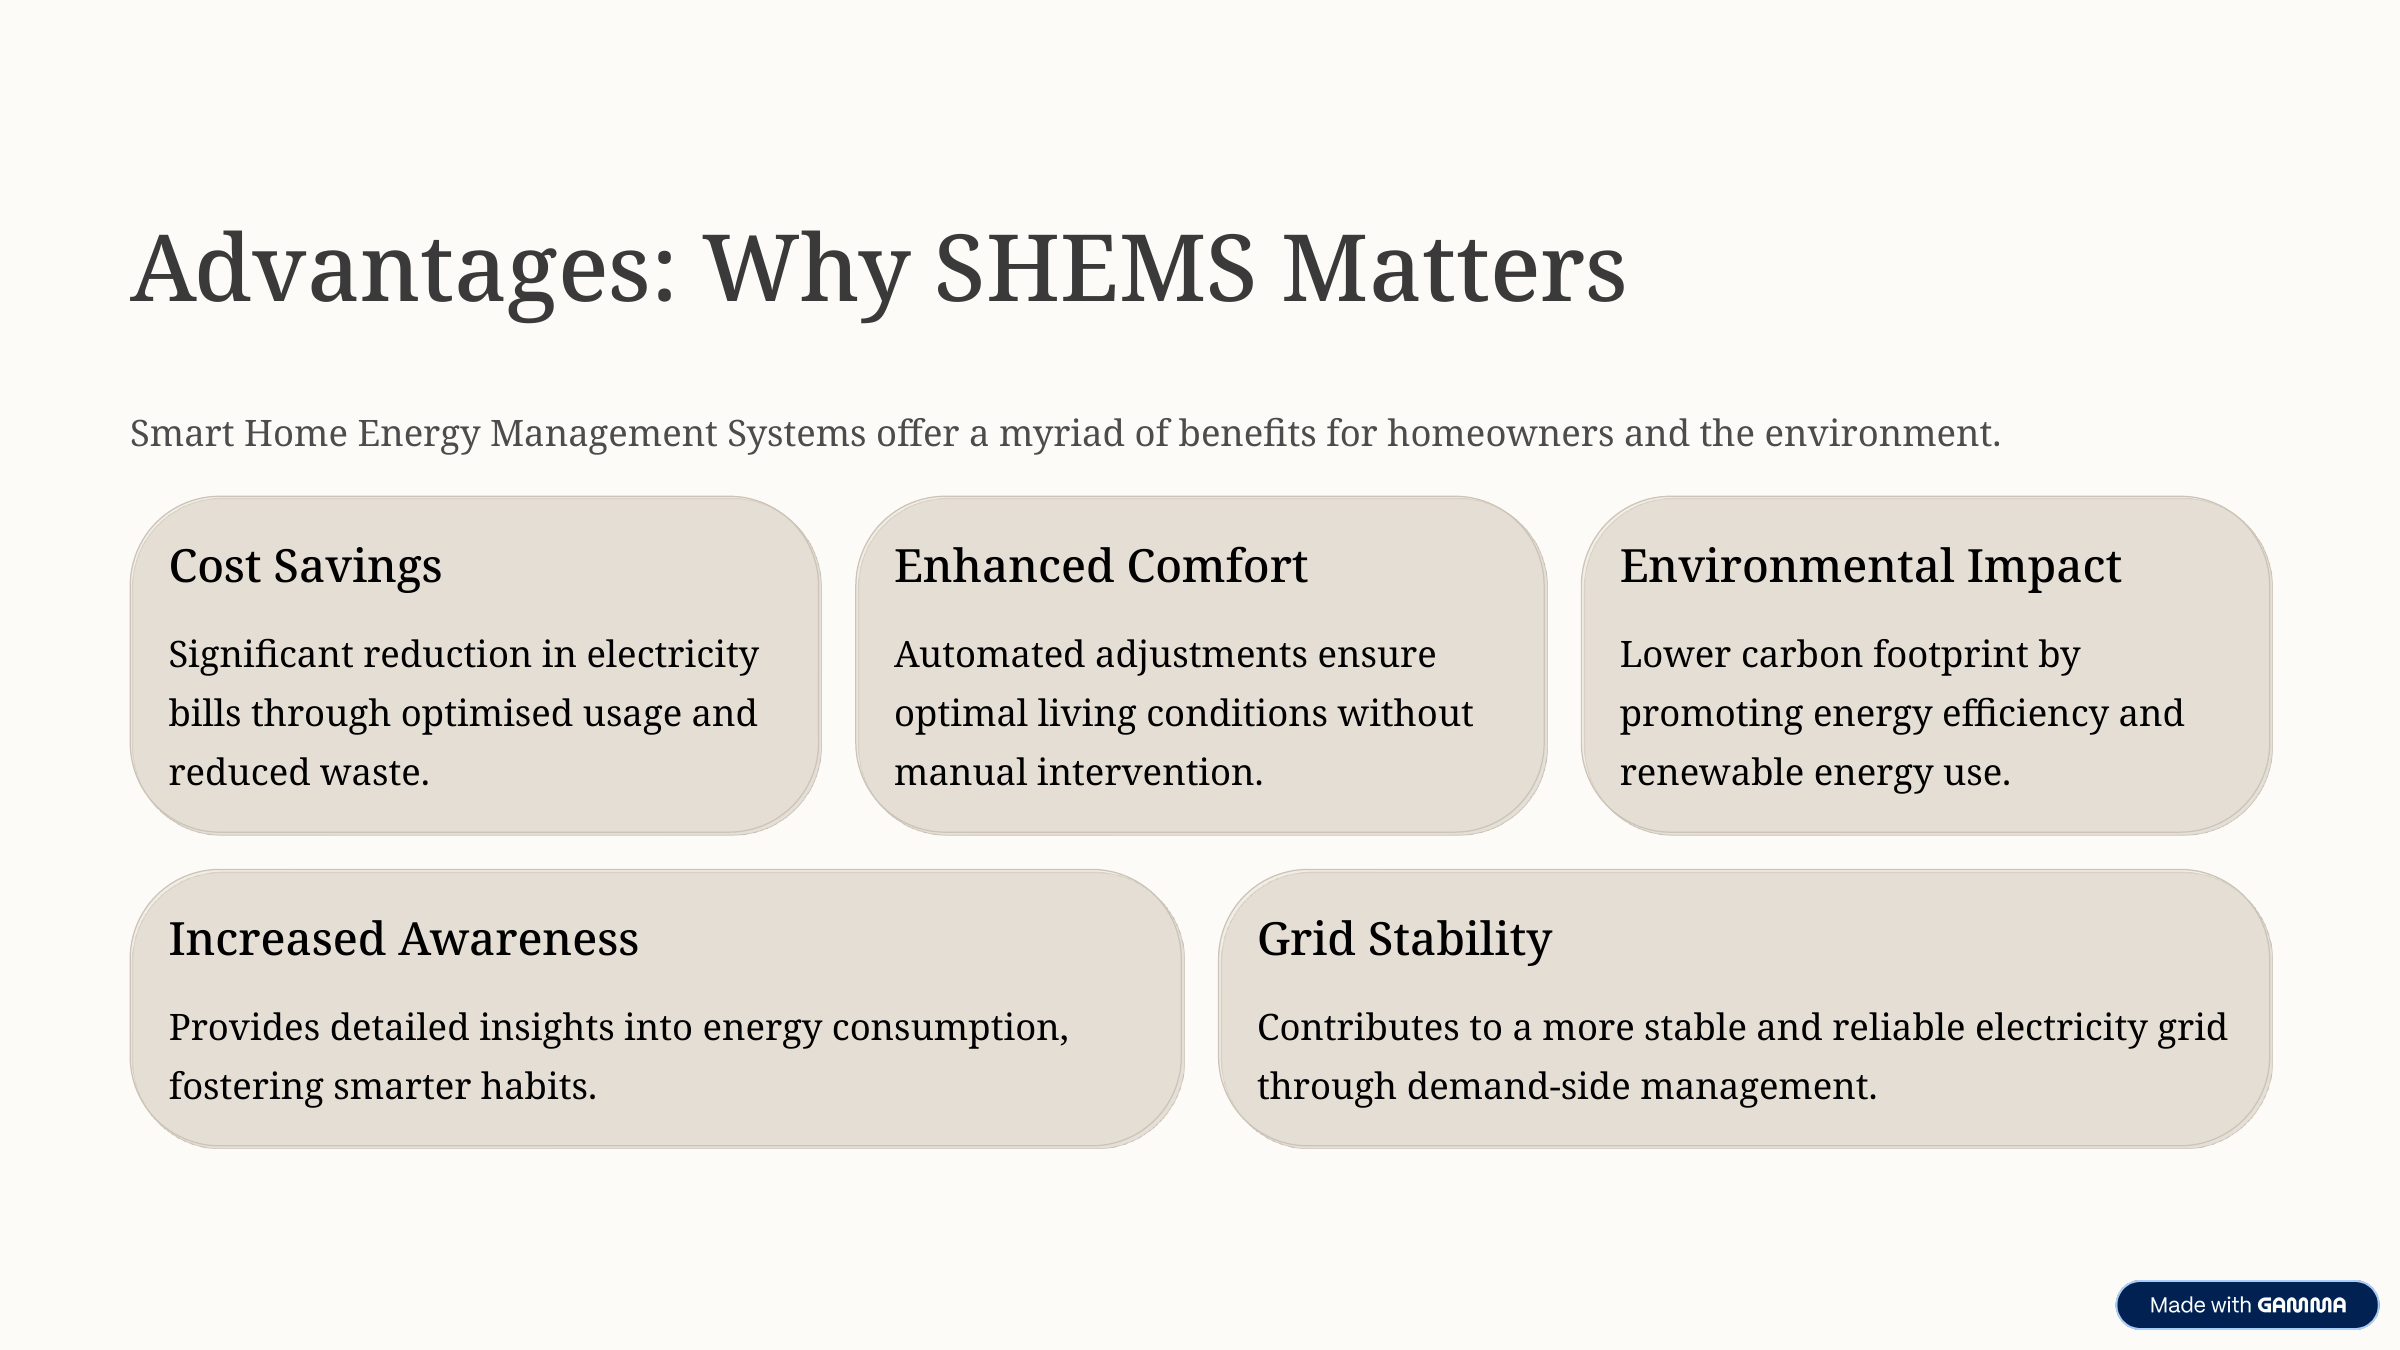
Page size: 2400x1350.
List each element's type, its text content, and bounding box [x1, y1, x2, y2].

text_box Cost Savings [168, 534, 634, 593]
text_box Significant reduction in electricity bills through optimised usage and reduced waste. [168, 615, 781, 794]
text_box Contributes to a more stable and reliable electricity grid through demand-side management. [1257, 988, 2232, 1108]
text_box Lower carbon footprint by promoting energy efficiency and renewable energy use. [1619, 615, 2232, 794]
text_box [130, 496, 819, 833]
text_box Enhanced Comfort [894, 534, 1360, 593]
text_box Smart Home Energy Management Systems offer a myriad of benefits for homeowners and the environment. [130, 394, 2270, 455]
text_box Grid Stability [1256, 907, 1723, 966]
text_box [1218, 869, 2270, 1146]
text_box Automated adjustments ensure optimal living conditions without manual intervention. [894, 615, 1506, 794]
picture [2106, 1271, 2389, 1339]
text_box Advantages: Why SHEMS Matters [130, 204, 1633, 321]
text_box [1581, 496, 2270, 833]
text_box [855, 496, 1545, 833]
text_box Increased Awareness [168, 907, 647, 966]
text_box [130, 869, 1182, 1146]
text_box Provides detailed insights into energy consumption, fostering smarter habits. [168, 988, 1143, 1108]
text_box Environmental Impact [1619, 534, 2131, 593]
